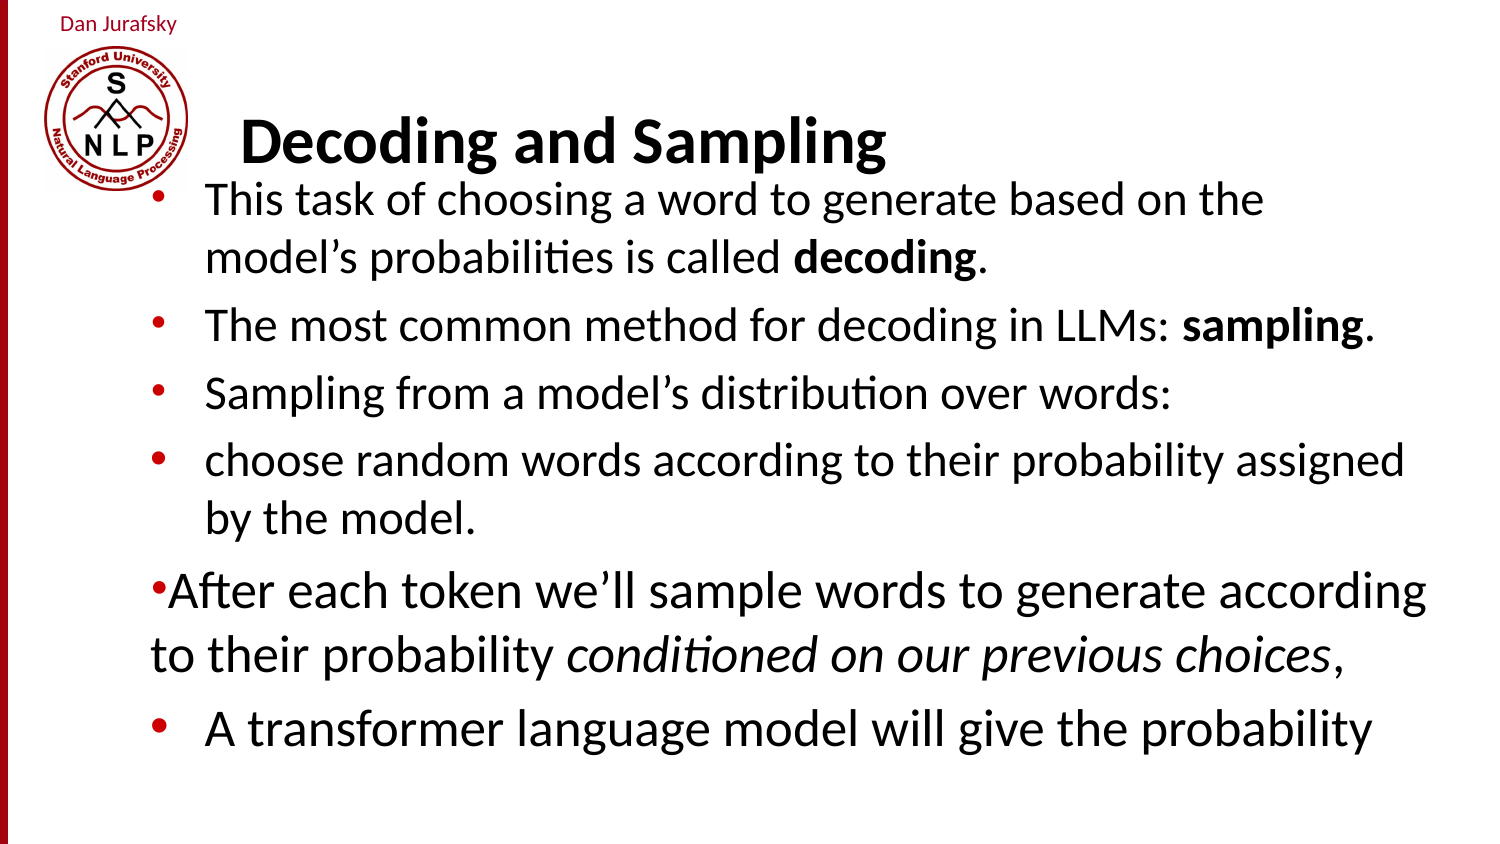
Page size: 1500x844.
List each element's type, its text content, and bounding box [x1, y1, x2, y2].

list This task of choosing a word to generate based on the model’s probabilities is called decoding. The most common method for decoding in LLMs: sampling. Sampling from a model’s distribution over words: choose random words according to their probability assigned by the model. After each token we’ll sample words to generate according to their probability conditioned on our previous choices, A transformer language model will give the probability [135, 159, 1444, 825]
title Decoding and Sampling [225, 62, 1450, 185]
picture [44, 46, 188, 191]
